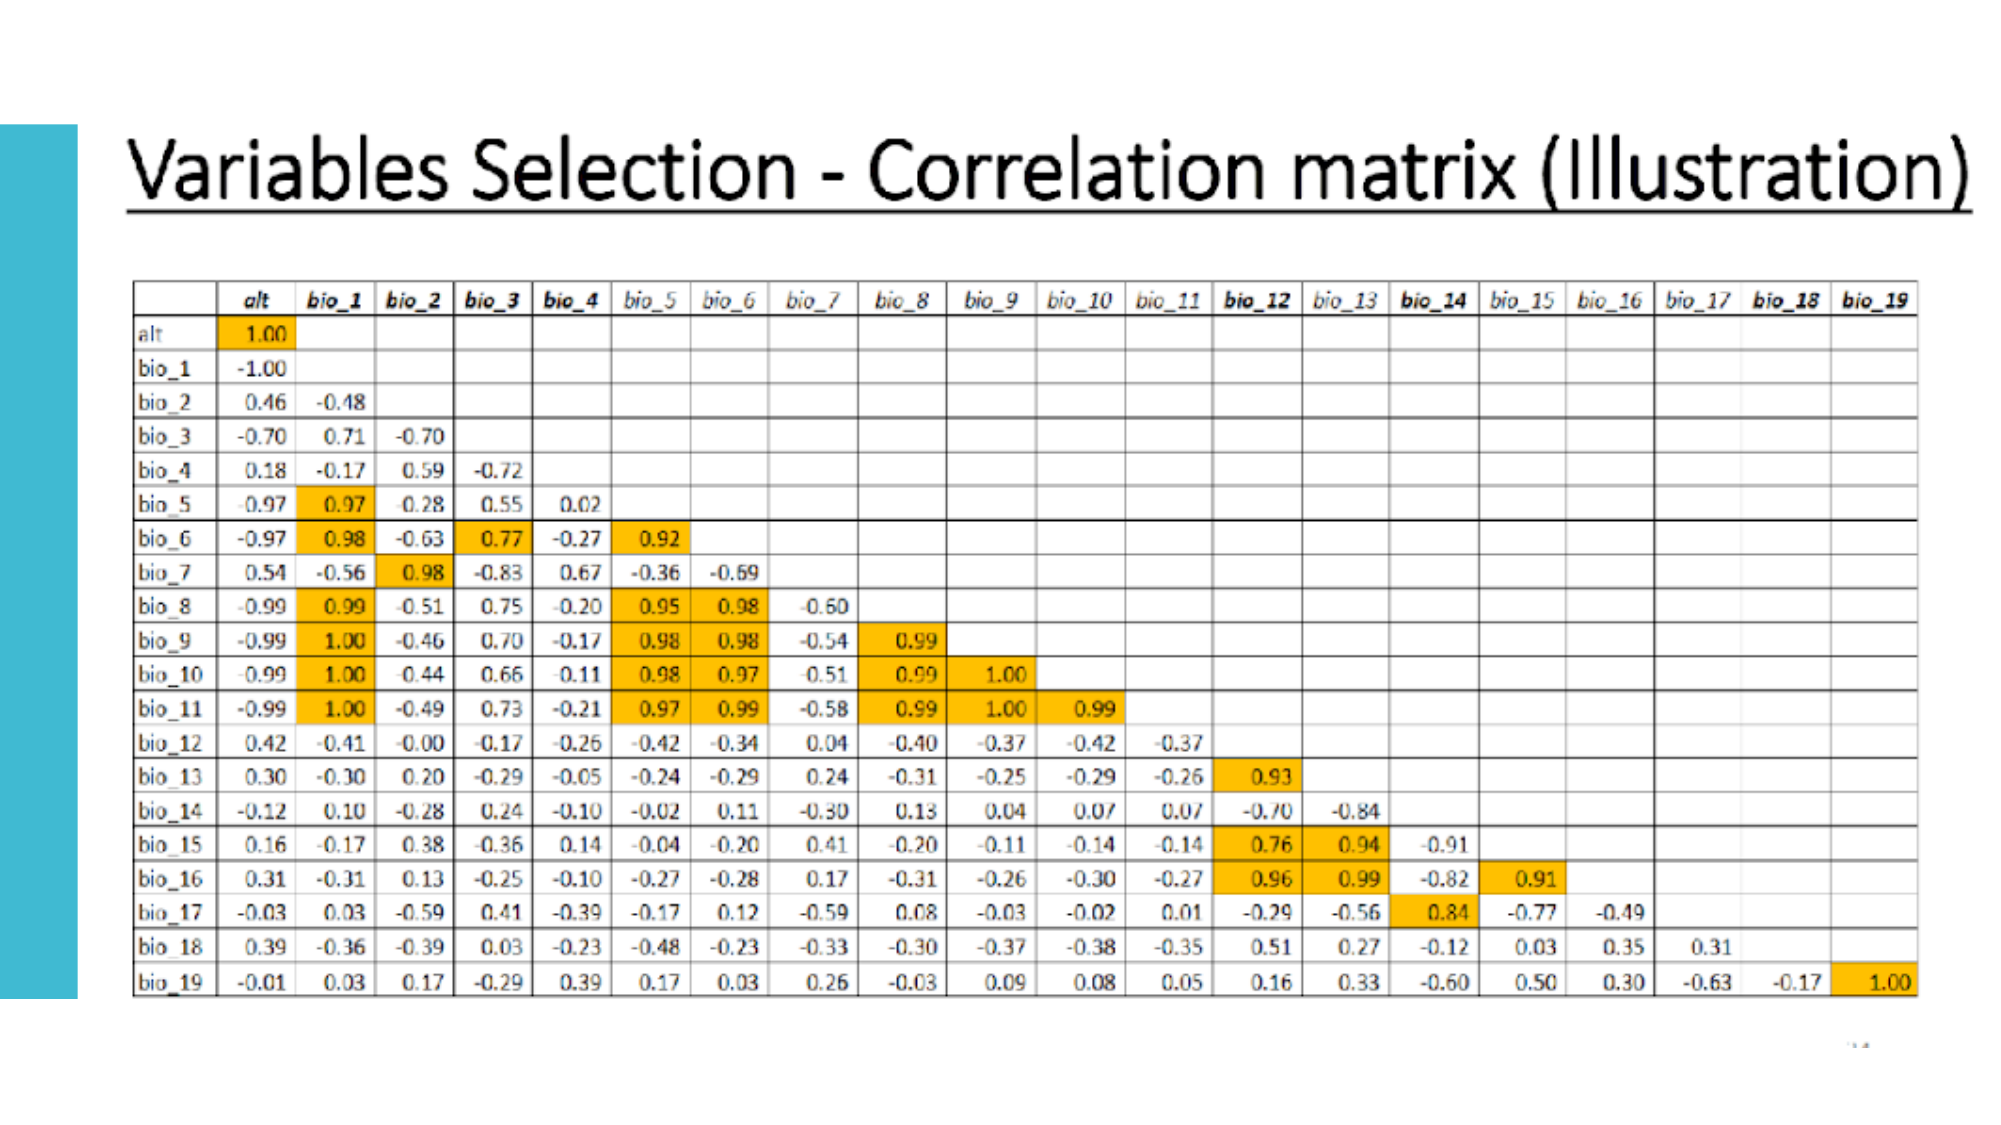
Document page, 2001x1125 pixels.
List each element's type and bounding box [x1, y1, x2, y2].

picture [77, 82, 2001, 1048]
